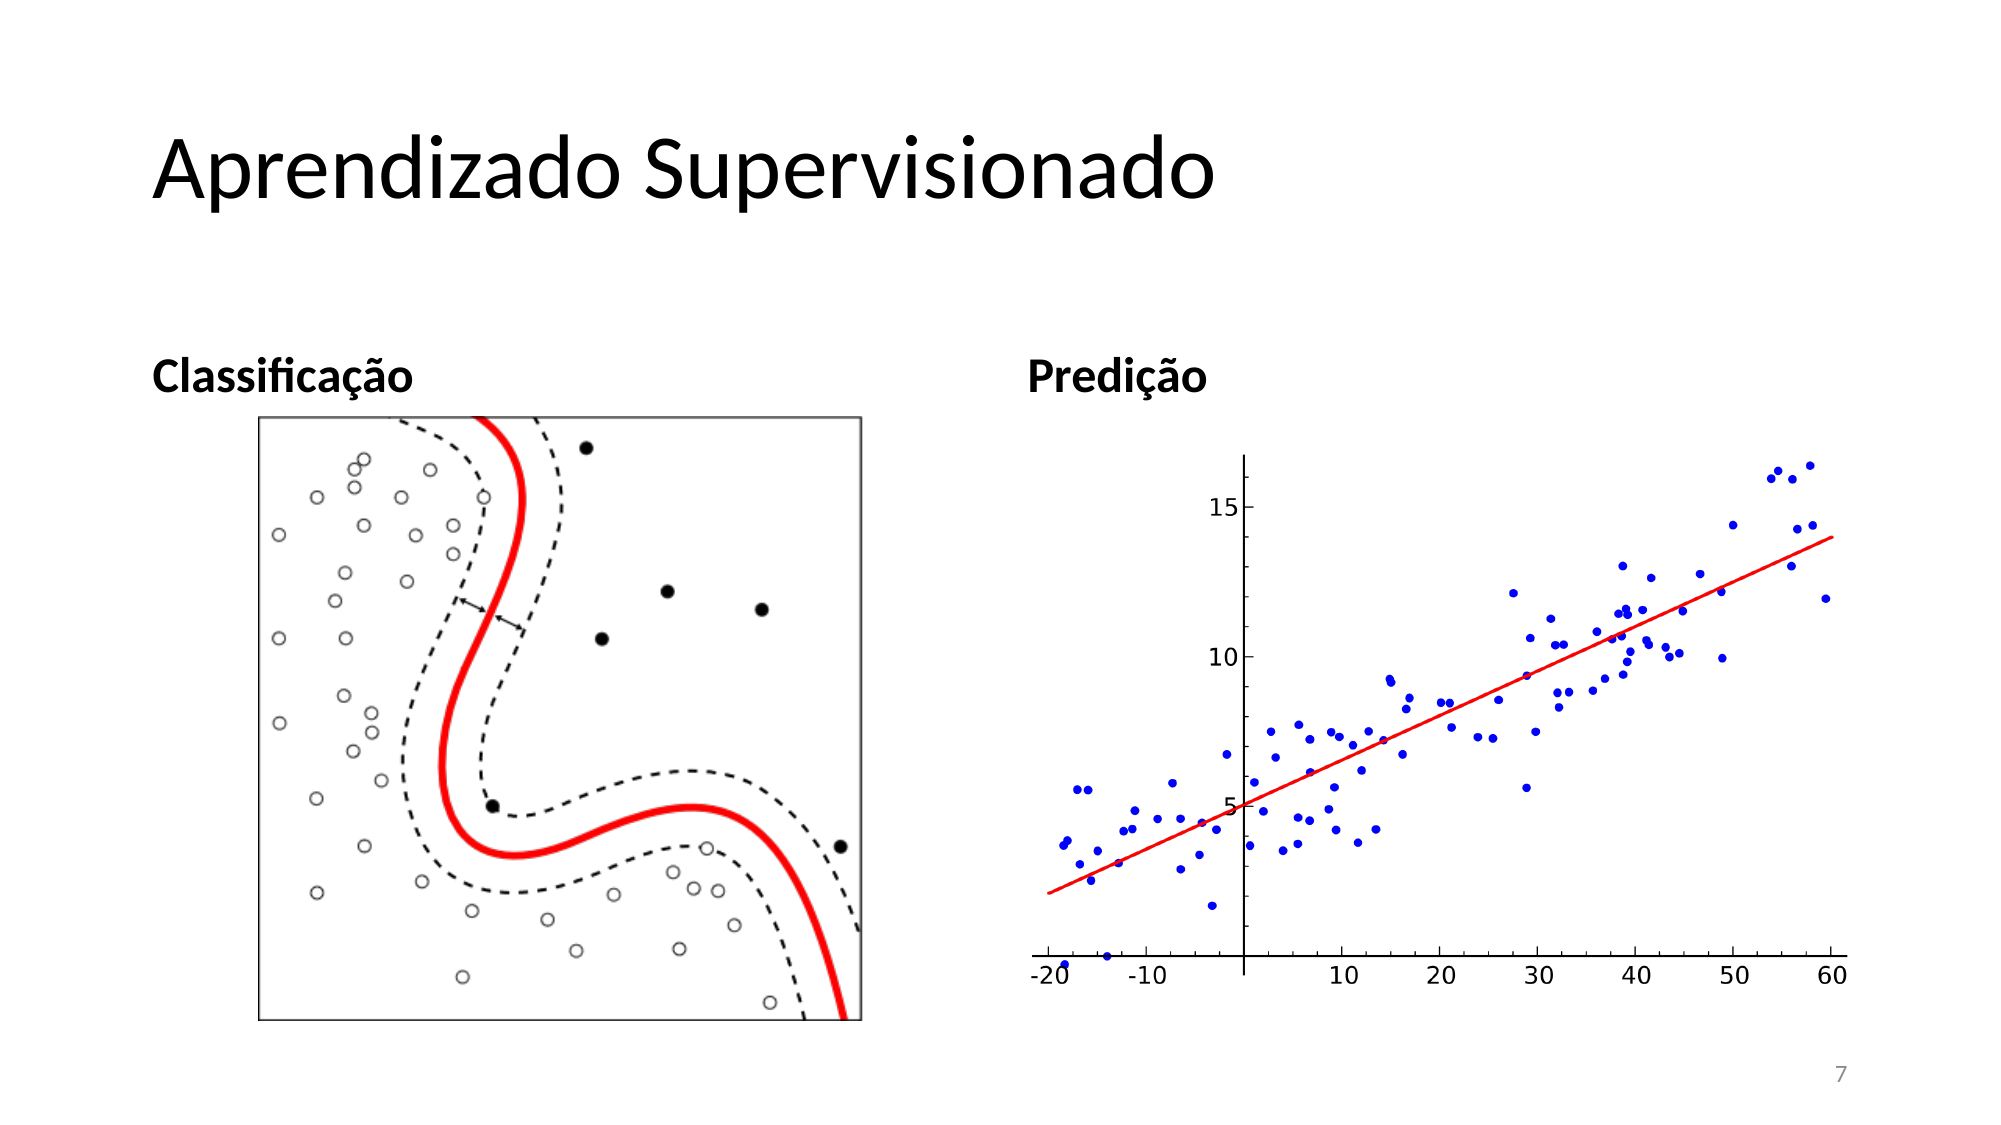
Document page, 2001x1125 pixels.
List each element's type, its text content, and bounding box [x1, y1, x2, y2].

title Aprendizado Supervisionado [137, 59, 1863, 278]
list Predição [1012, 275, 1863, 411]
slide_number 7 [1412, 1042, 1863, 1103]
list Classificação [137, 275, 984, 411]
picture [258, 416, 864, 1022]
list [1012, 438, 1863, 1000]
